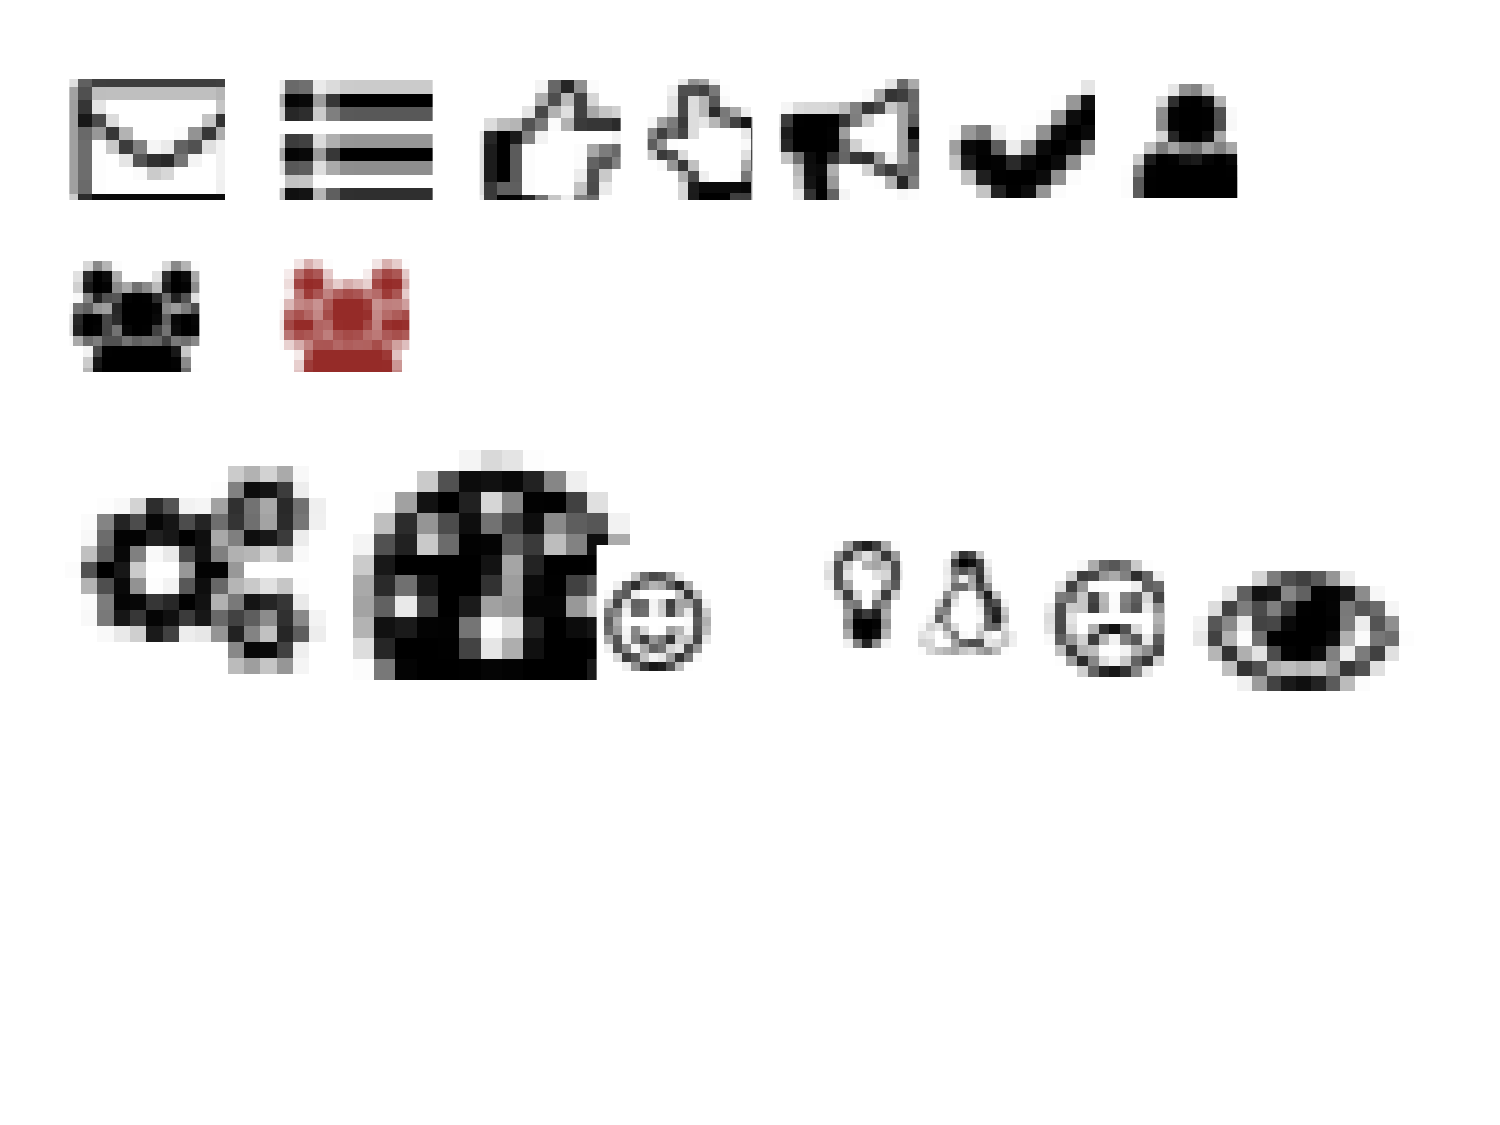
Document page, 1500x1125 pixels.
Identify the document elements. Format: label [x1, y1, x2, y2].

picture [279, 252, 410, 372]
picture [69, 252, 200, 372]
picture [279, 79, 433, 201]
picture [806, 522, 1416, 722]
picture [948, 79, 1096, 199]
picture [778, 79, 920, 201]
picture [1119, 79, 1238, 199]
picture [479, 79, 621, 201]
picture [0, 409, 713, 723]
picture [647, 79, 753, 201]
picture [69, 79, 226, 201]
